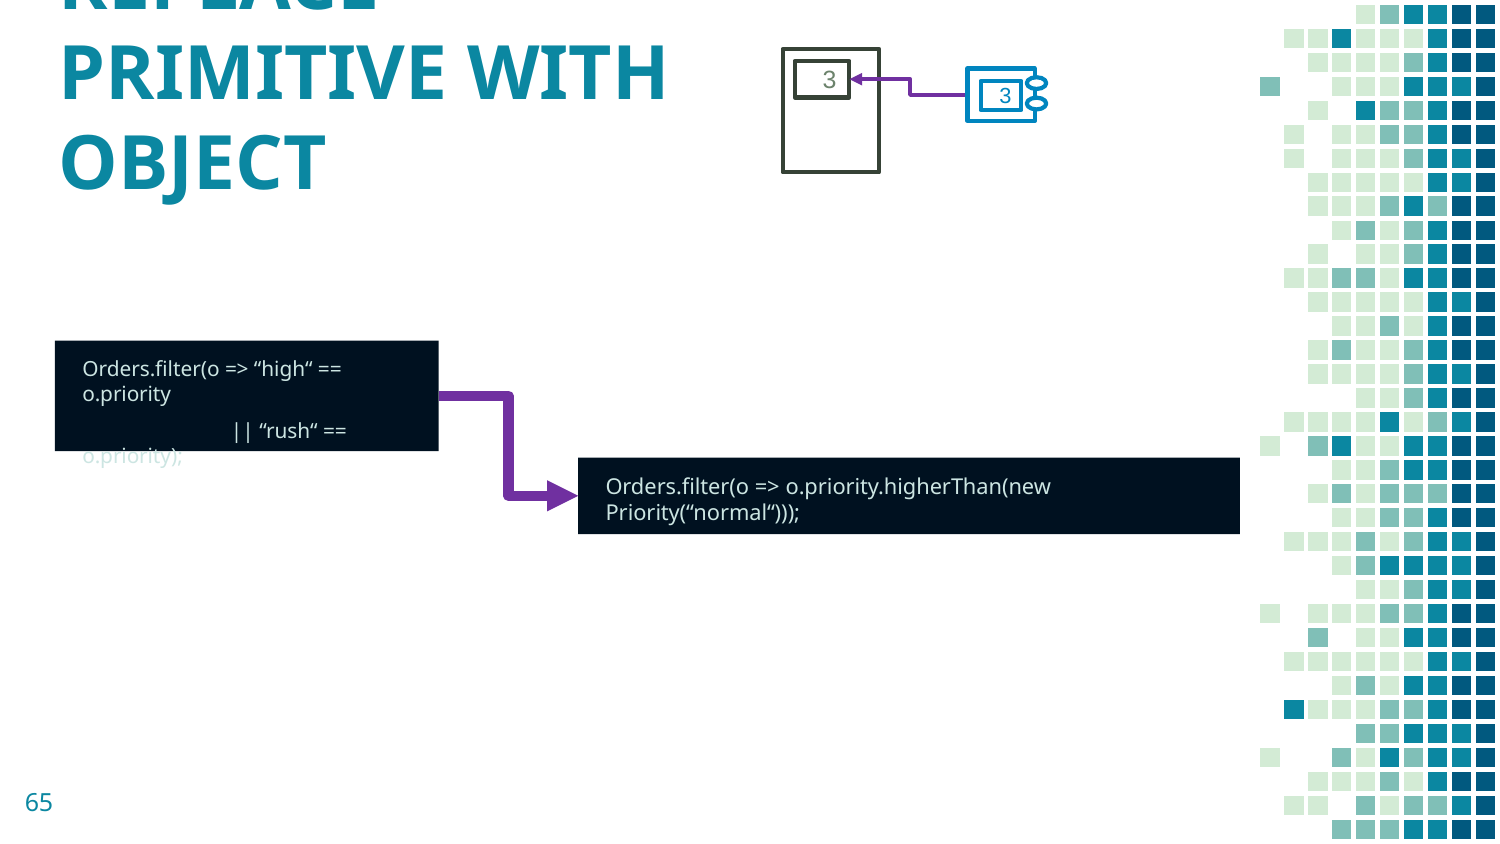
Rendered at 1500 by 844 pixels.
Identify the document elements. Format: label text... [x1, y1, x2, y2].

title REPLACE PRIMITIVE WITH OBJECT [43, 79, 715, 221]
text_box [965, 66, 1037, 123]
text_box Orders.filter(o => o.priority.higherThan(new Priority(“normal“))); [578, 457, 1240, 535]
text_box [1024, 75, 1049, 92]
text_box [1015, 79, 1023, 112]
text_box [1024, 95, 1049, 112]
text_box 3 [988, 74, 1015, 116]
text_box [781, 47, 881, 174]
text_box [793, 59, 811, 100]
text_box [838, 59, 851, 100]
text_box 3 [811, 56, 838, 101]
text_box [438, 395, 579, 497]
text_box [849, 78, 969, 95]
slide_number 65 [9, 771, 100, 837]
text_box [979, 79, 988, 112]
list Orders.filter(o => “high“ == o.priority || “rush“ == o.priority); [54, 340, 439, 452]
